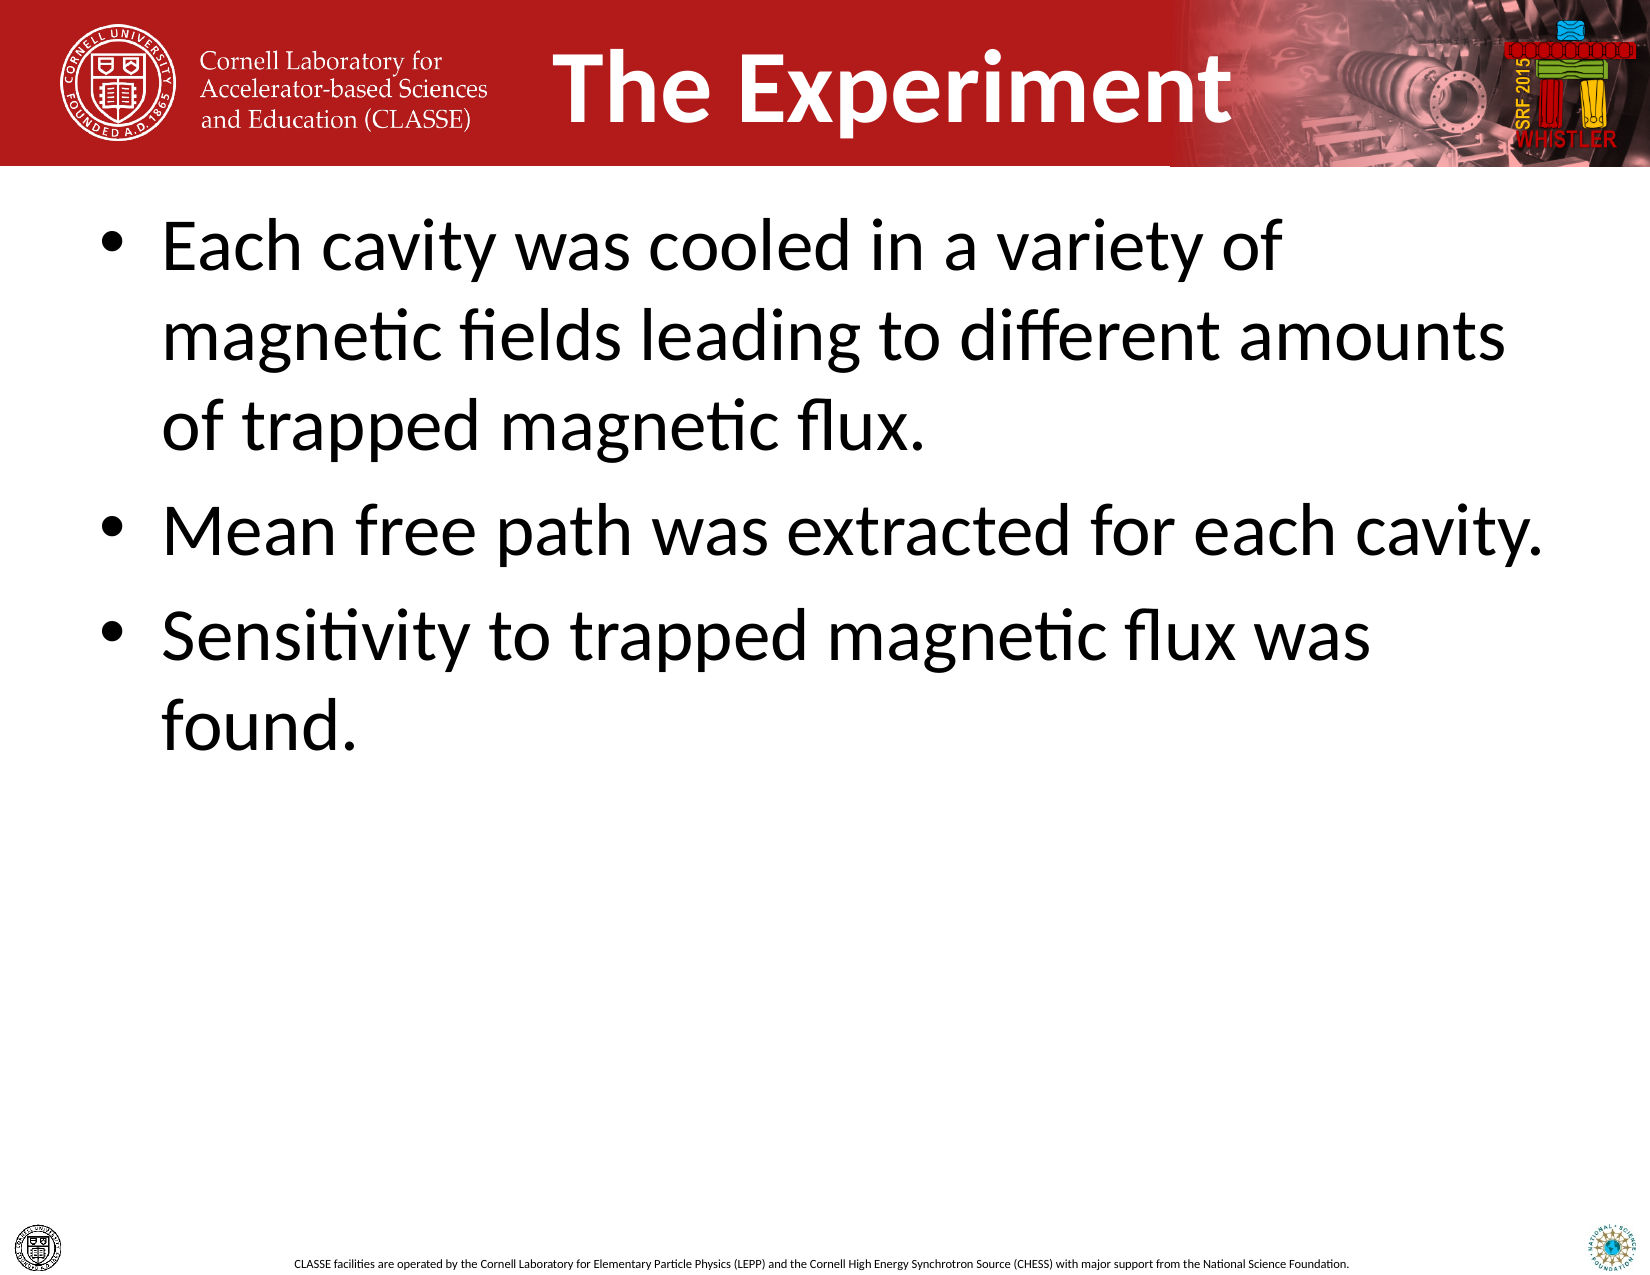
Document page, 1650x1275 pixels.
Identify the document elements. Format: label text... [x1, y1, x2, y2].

picture [60, 24, 487, 141]
list Each cavity was cooled in a variety of magnetic fields leading to different amounts of trapped magnetic flux. Mean free path was extracted for each cavity. Sensitivity to trapped magnetic flux was found. [82, 187, 1568, 1139]
title The Experiment [500, 0, 1288, 163]
picture [14, 1224, 61, 1271]
picture [1588, 1224, 1636, 1271]
picture [1501, 0, 1650, 168]
